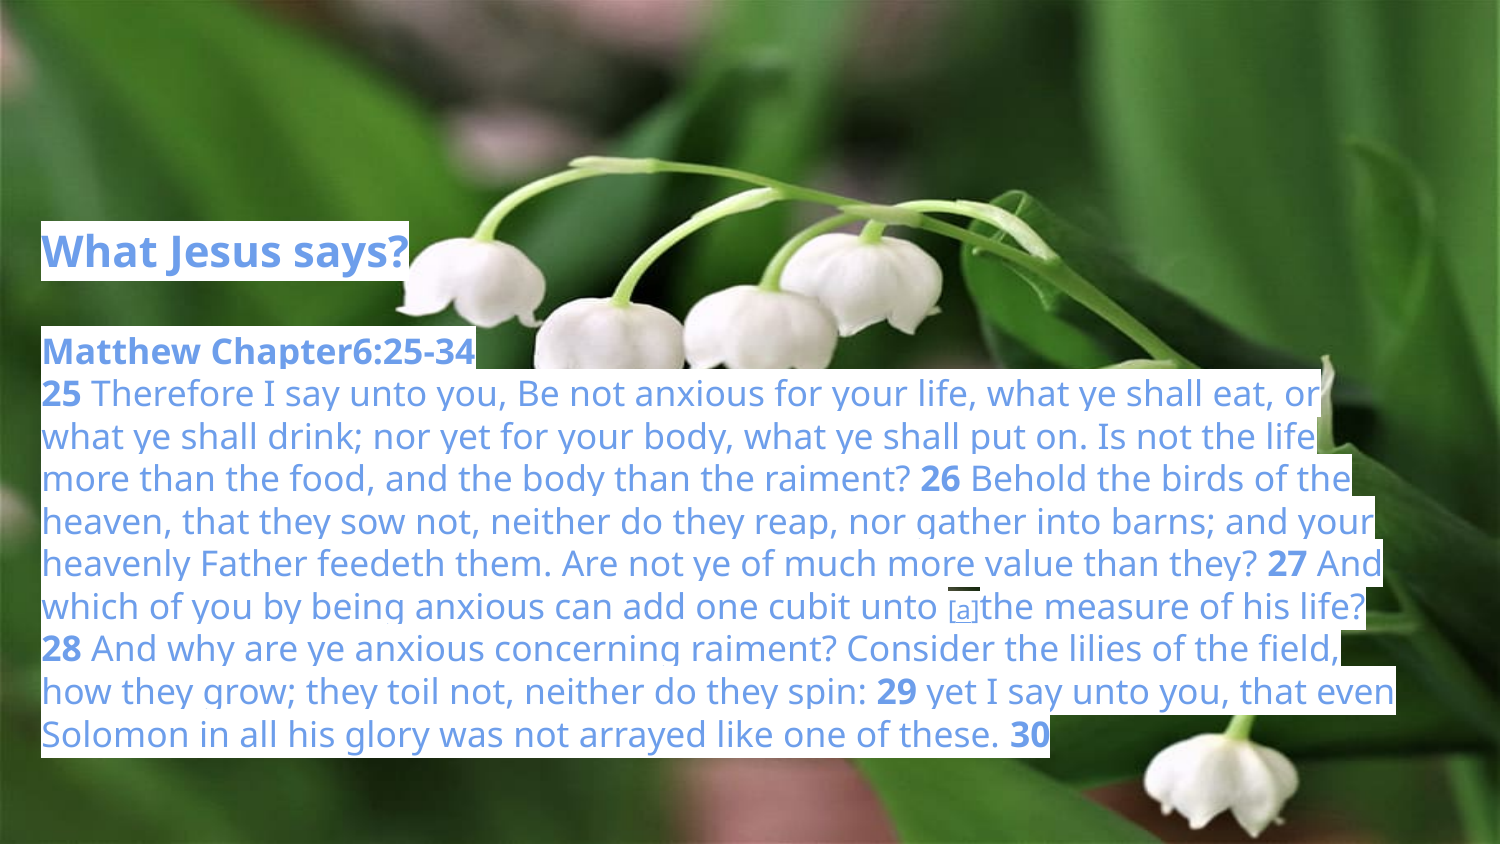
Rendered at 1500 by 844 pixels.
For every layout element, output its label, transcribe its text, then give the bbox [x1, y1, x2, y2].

picture [0, 0, 1500, 844]
text_box What Jesus says? Matthew Chapter6:25-34 25 Therefore I say unto you, Be not anxious for your life, what ye shall eat, or what ye shall drink; nor yet for your body, what ye shall put on. Is not the life more than the food, and the body than the raiment? 26 Behold the birds of the heaven, that they sow not, neither do they reap, nor gather into barns; and your heavenly Father feedeth them. Are not ye of much more value than they? 27 And which of you by being anxious can add one cubit unto [a]the measure of his life? 28 And why are ye anxious concerning raiment? Consider the lilies of the field, how they grow; they toil not, neither do they spin: 29 yet I say unto you, that even Solomon in all his glory was not arrayed like one of these. 30 [26, 208, 1421, 770]
